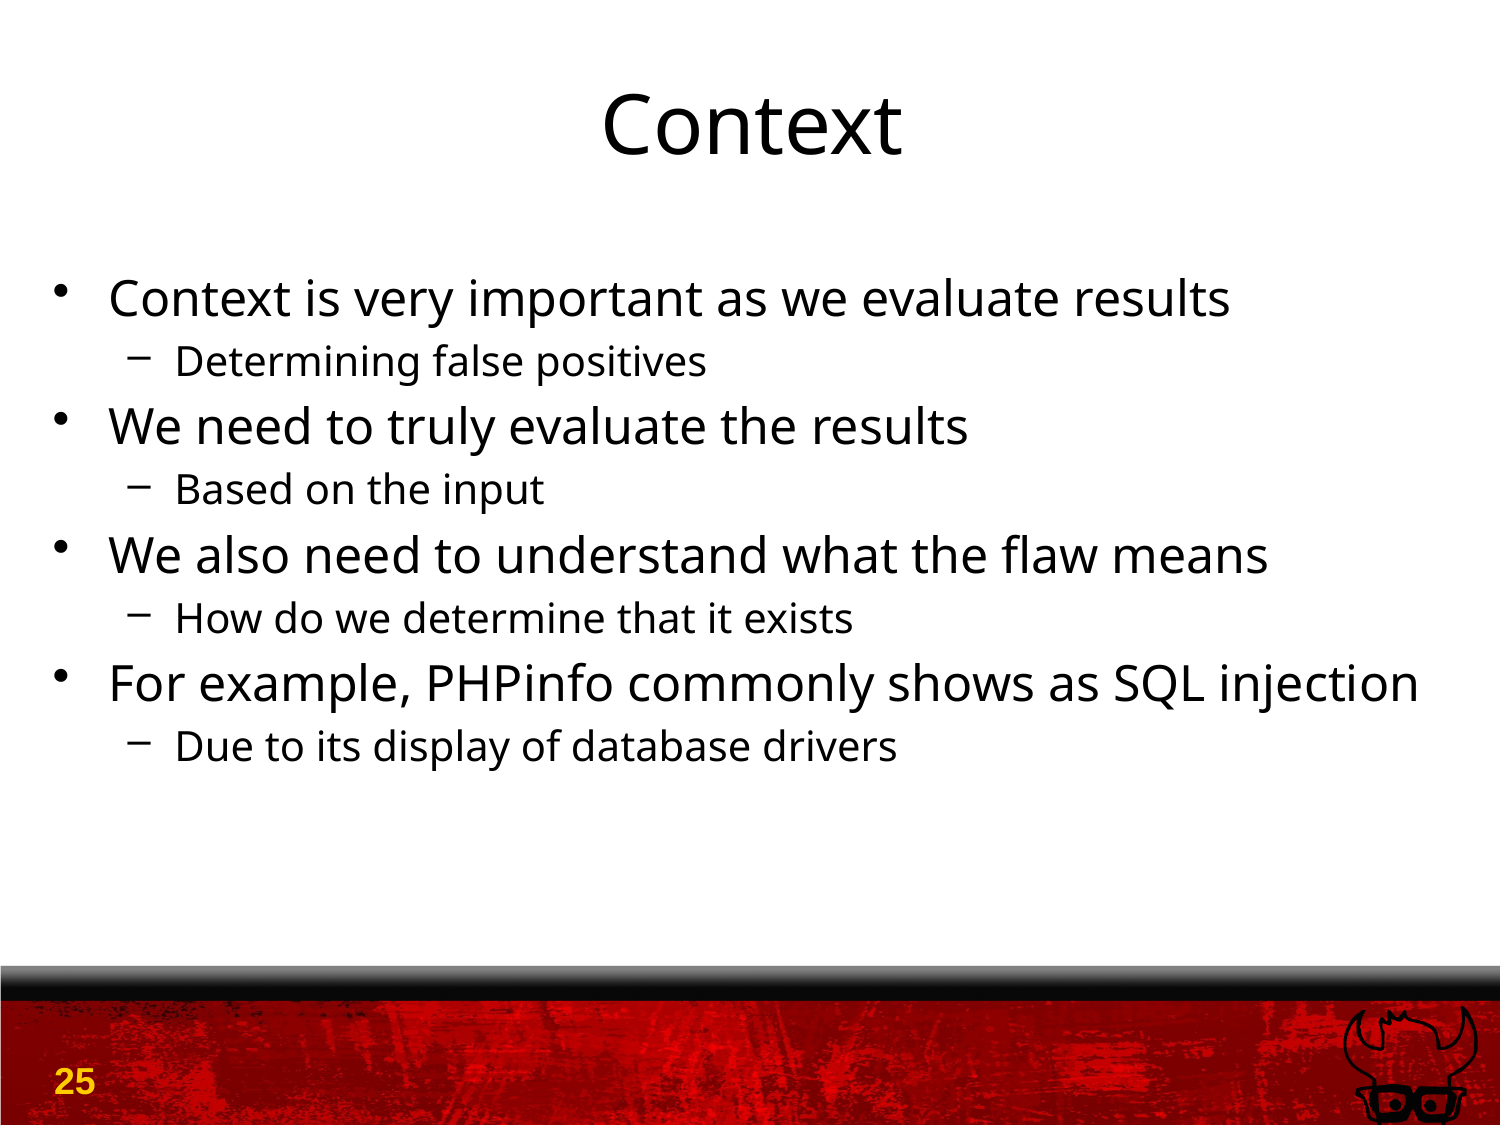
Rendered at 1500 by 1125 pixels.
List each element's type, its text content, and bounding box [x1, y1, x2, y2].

list Context is very important as we evaluate results Determining false positives We need to truly evaluate the results Based on the input We also need to understand what the flaw means How do we determine that it exists For example, PHPinfo commonly shows as SQL injection Due to its display of database drivers [37, 258, 1463, 1035]
picture [0, 282, 1500, 1125]
title Context [35, 24, 1469, 219]
